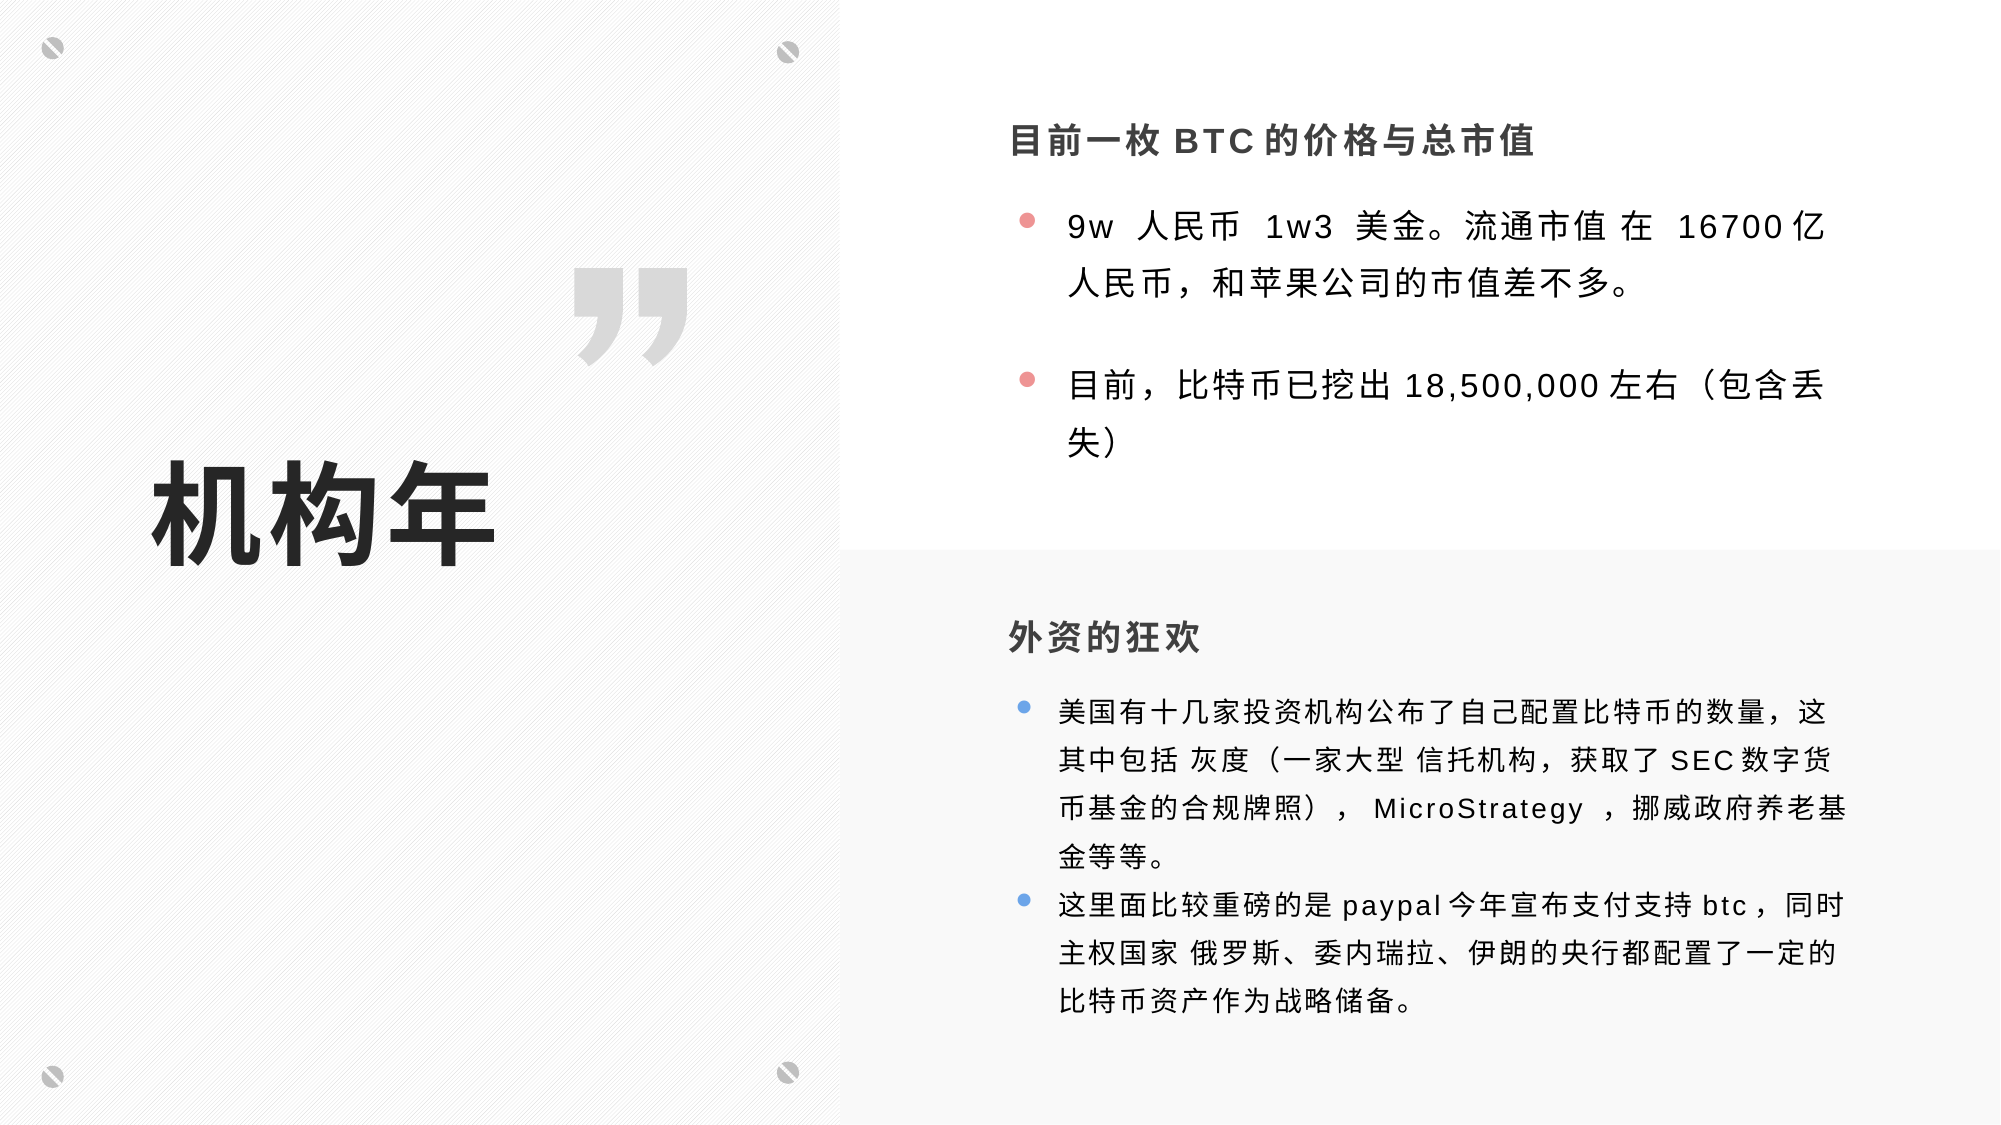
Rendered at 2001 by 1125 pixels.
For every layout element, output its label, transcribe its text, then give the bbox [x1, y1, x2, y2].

text_box 9w 人民币 1w3 美金。流通市值 在 16700亿 人民币，和苹果公司的市值差不多。 目前，比特币已挖出18,500,000左右（包含丢失） [993, 182, 1874, 512]
text_box 美国有十几家投资机构公布了自己配置比特币的数量，这其中包括 灰度（一家大型 信托机构，获取了SEC数字货币基金的合规牌照），MicroStrategy ，挪威政府养老基金等等。 这里面比较重磅的是paypal今年宣布支付支持btc，同时主权国家 俄罗斯、委内瑞拉、伊朗的央行都配置了一定的比特币资产作为战略储备。 [993, 674, 1874, 1032]
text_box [574, 268, 687, 367]
text_box 外资的狂欢 [993, 592, 1874, 669]
text_box [40, 1064, 65, 1090]
text_box [841, 549, 2000, 1125]
text_box 目前一枚BTC的价格与总市值 [993, 95, 1874, 172]
text_box [775, 40, 801, 65]
text_box 机构年 [134, 385, 706, 713]
text_box [775, 1060, 801, 1085]
text_box [0, 0, 841, 1125]
text_box [40, 35, 65, 61]
